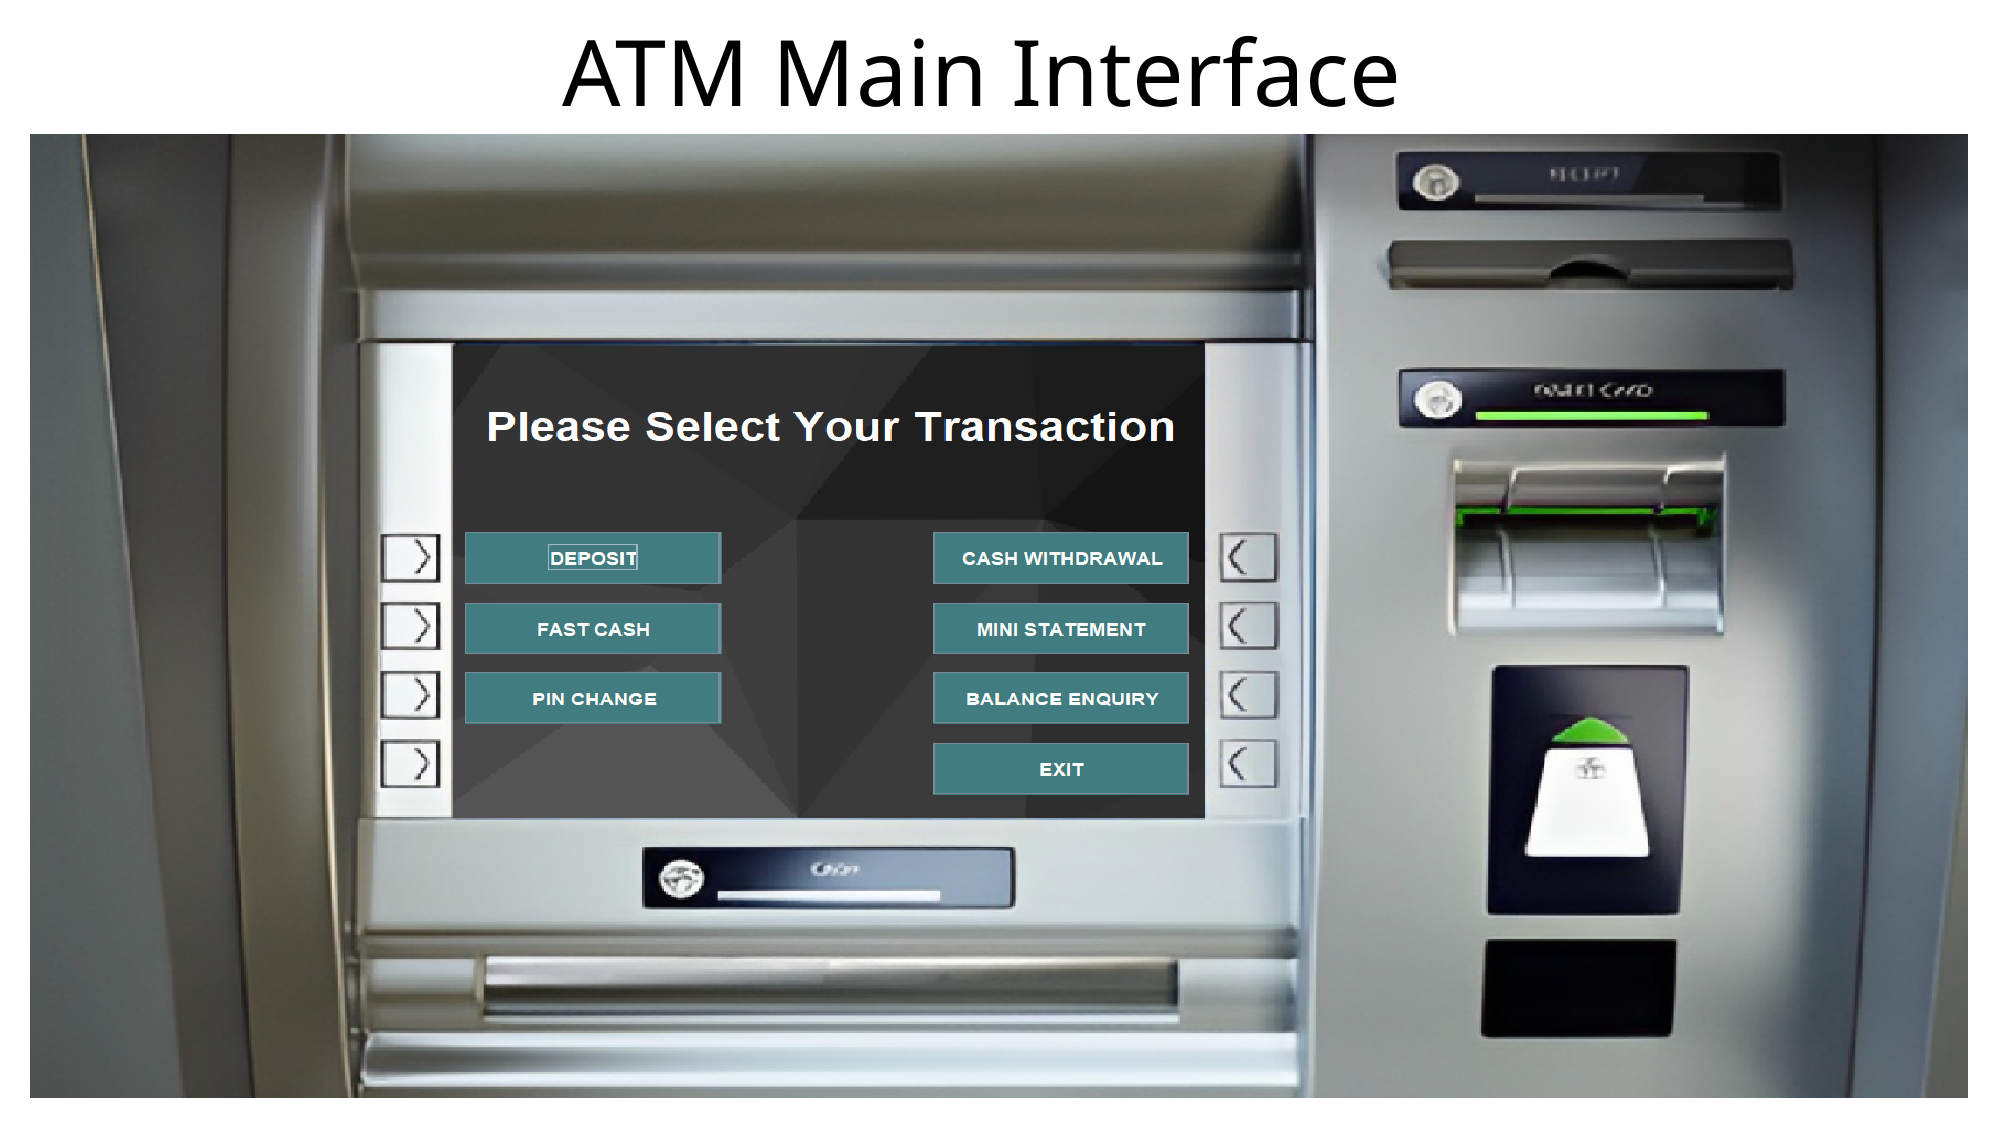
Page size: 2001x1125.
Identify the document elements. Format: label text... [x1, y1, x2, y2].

picture [30, 134, 1968, 1098]
title ATM Main Interface [119, 0, 1845, 134]
